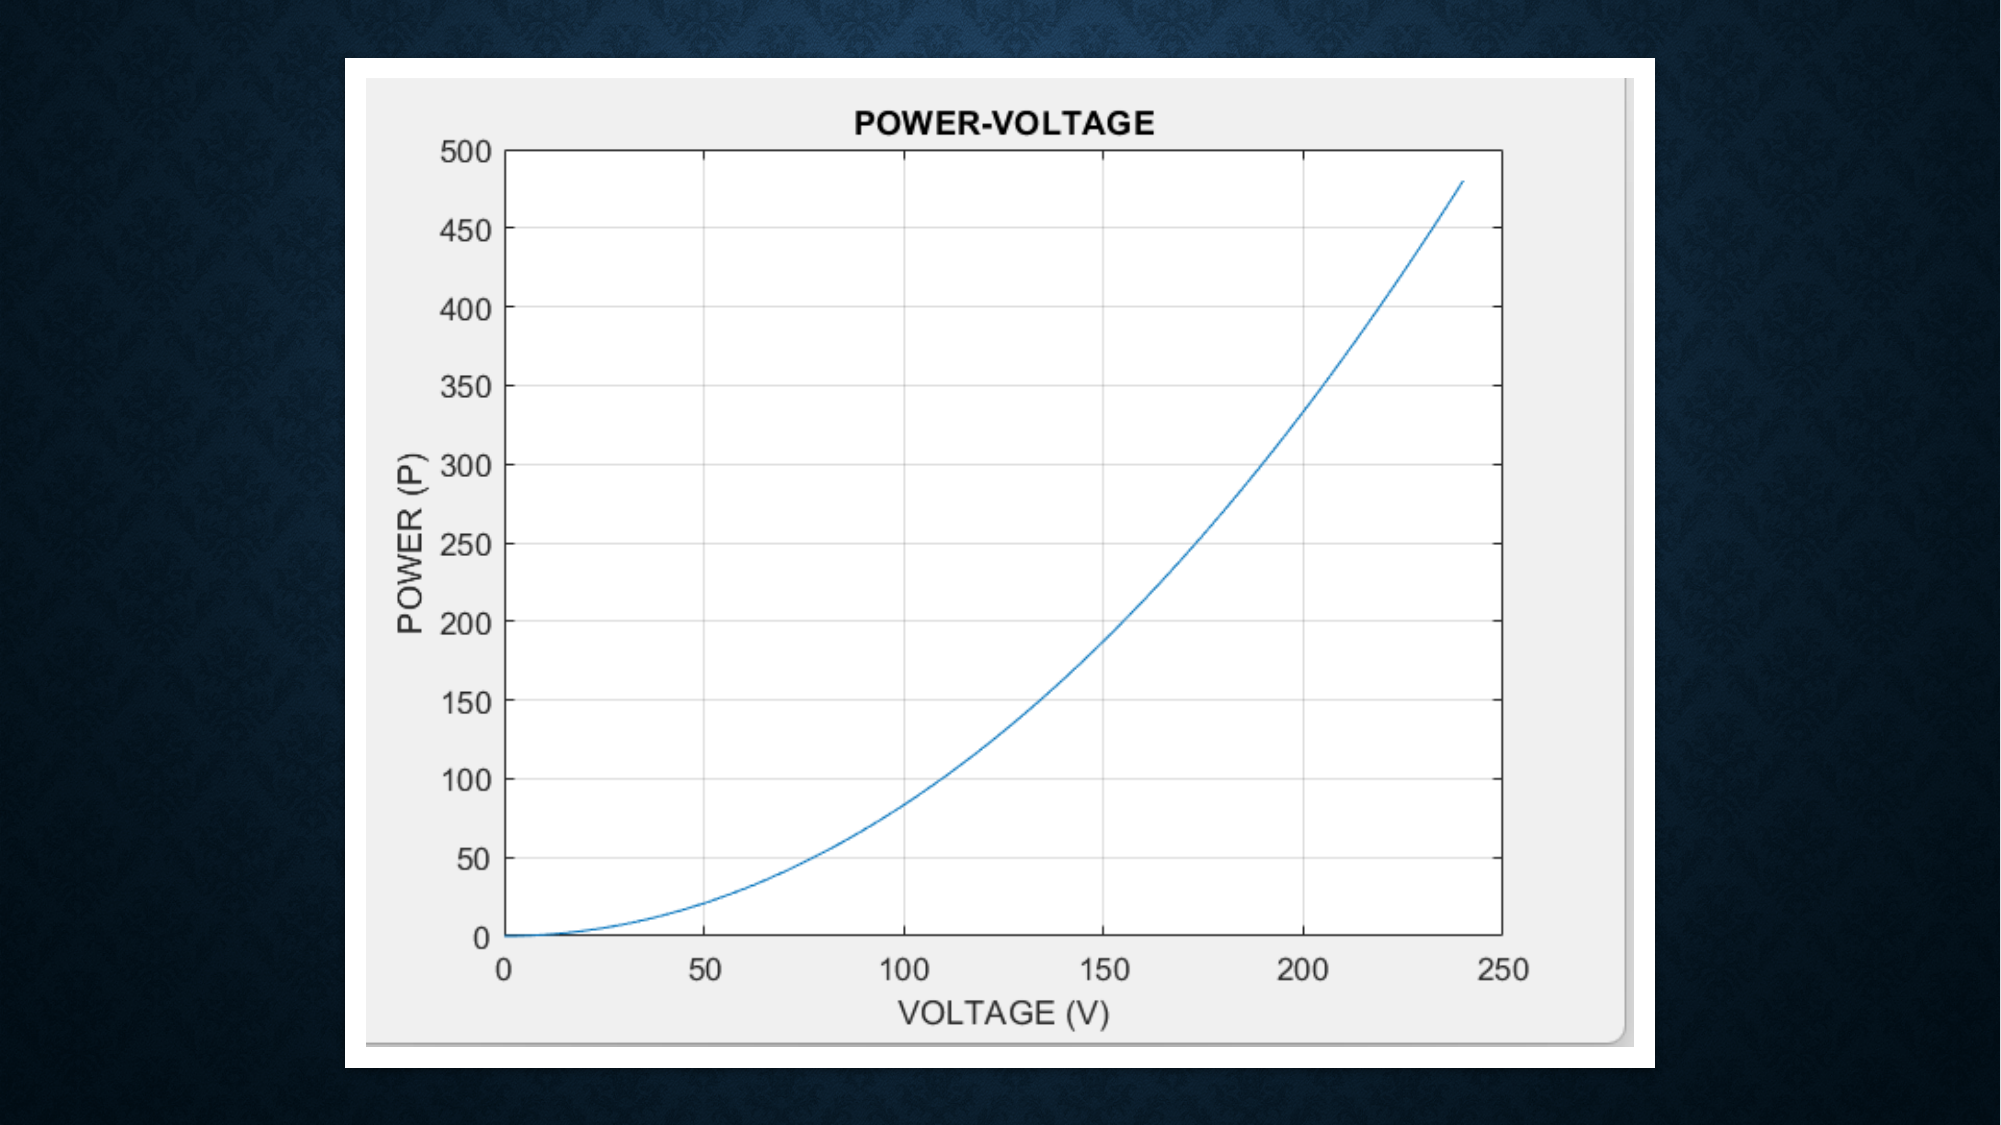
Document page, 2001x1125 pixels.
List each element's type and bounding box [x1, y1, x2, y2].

list [364, 77, 1635, 1048]
